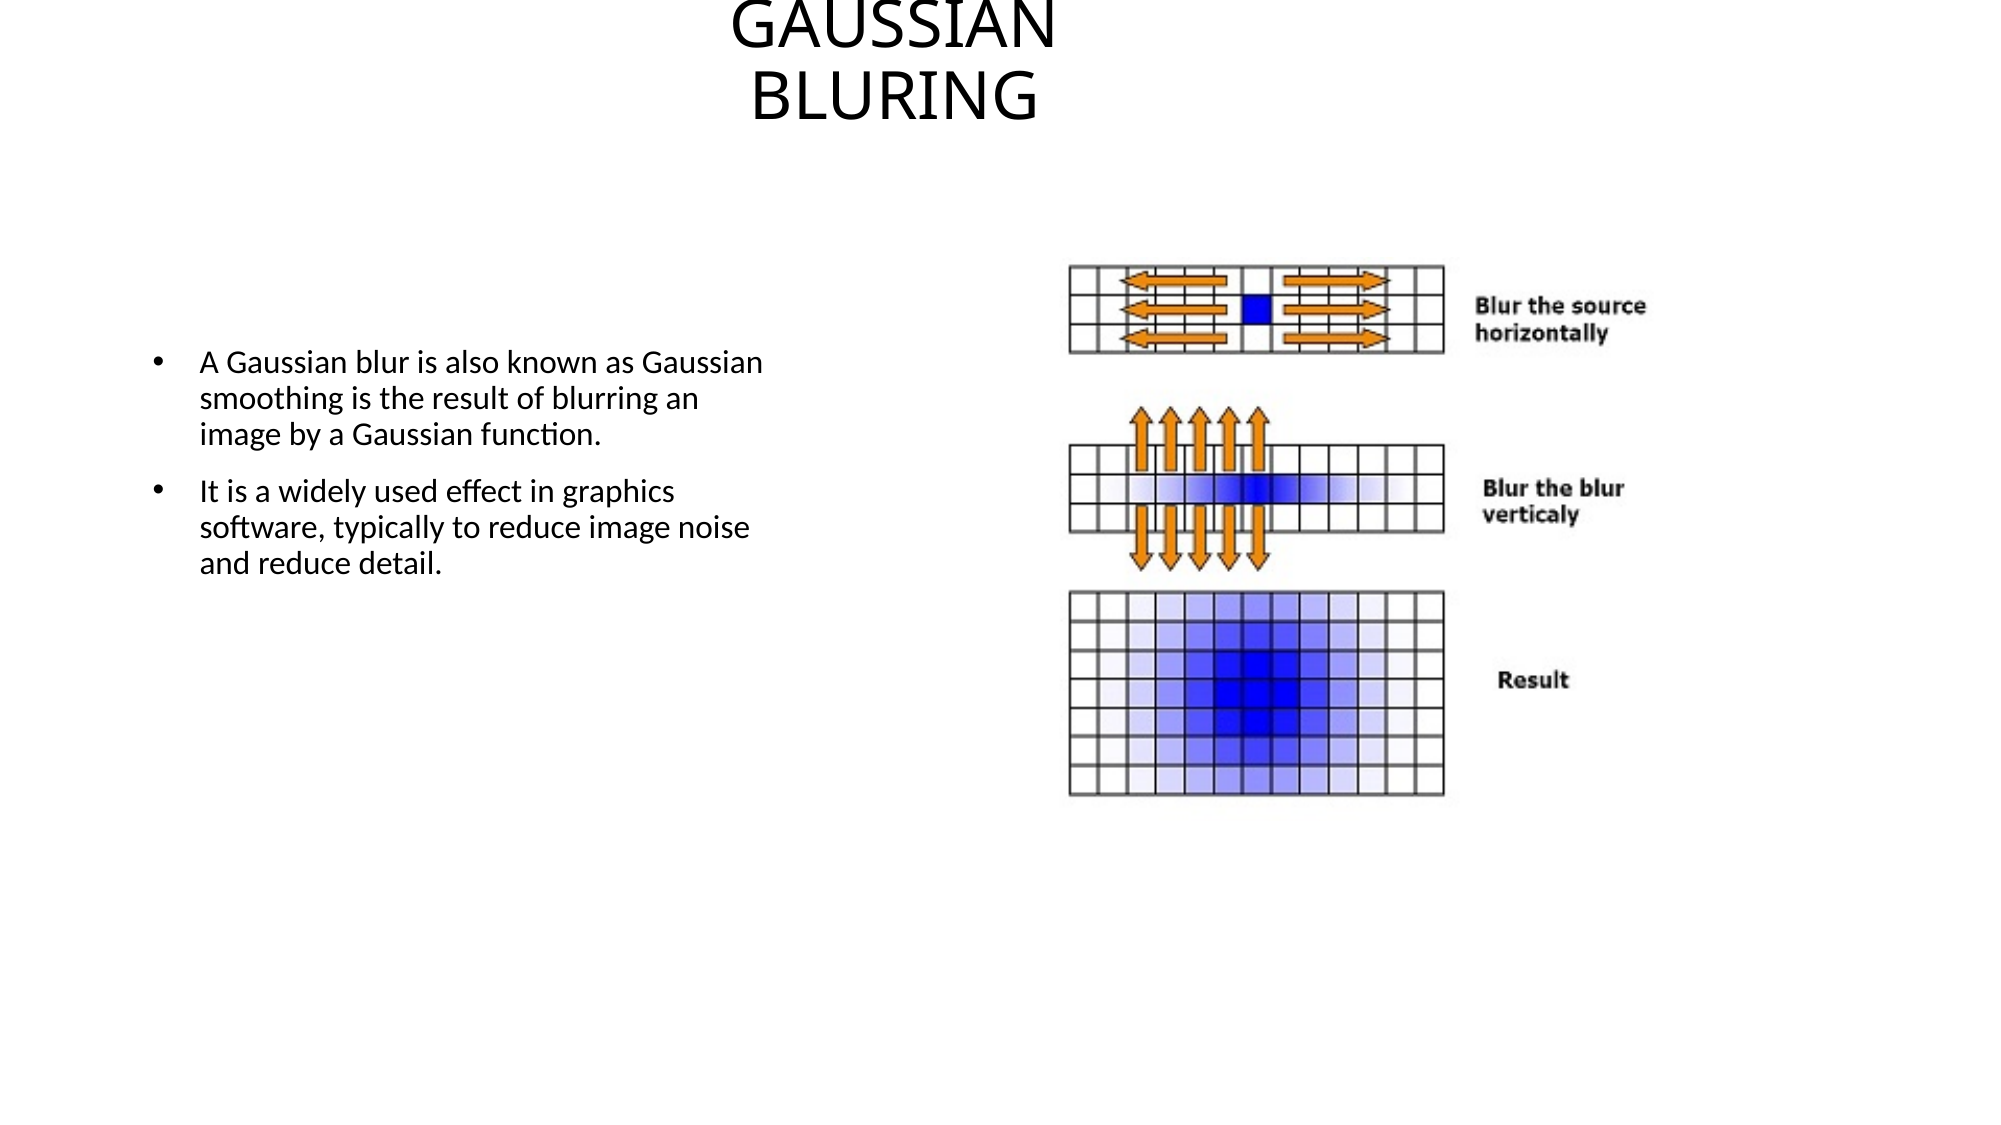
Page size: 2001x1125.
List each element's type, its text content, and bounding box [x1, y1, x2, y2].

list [1059, 257, 1654, 821]
list A Gaussian blur is also known as Gaussian smoothing is the result of blurring an image by a Gaussian function. It is a widely used effect in graphics software, typically to reduce image noise and reduce detail. [137, 337, 783, 963]
title GAUSSIAN BLURING [572, 12, 1218, 142]
